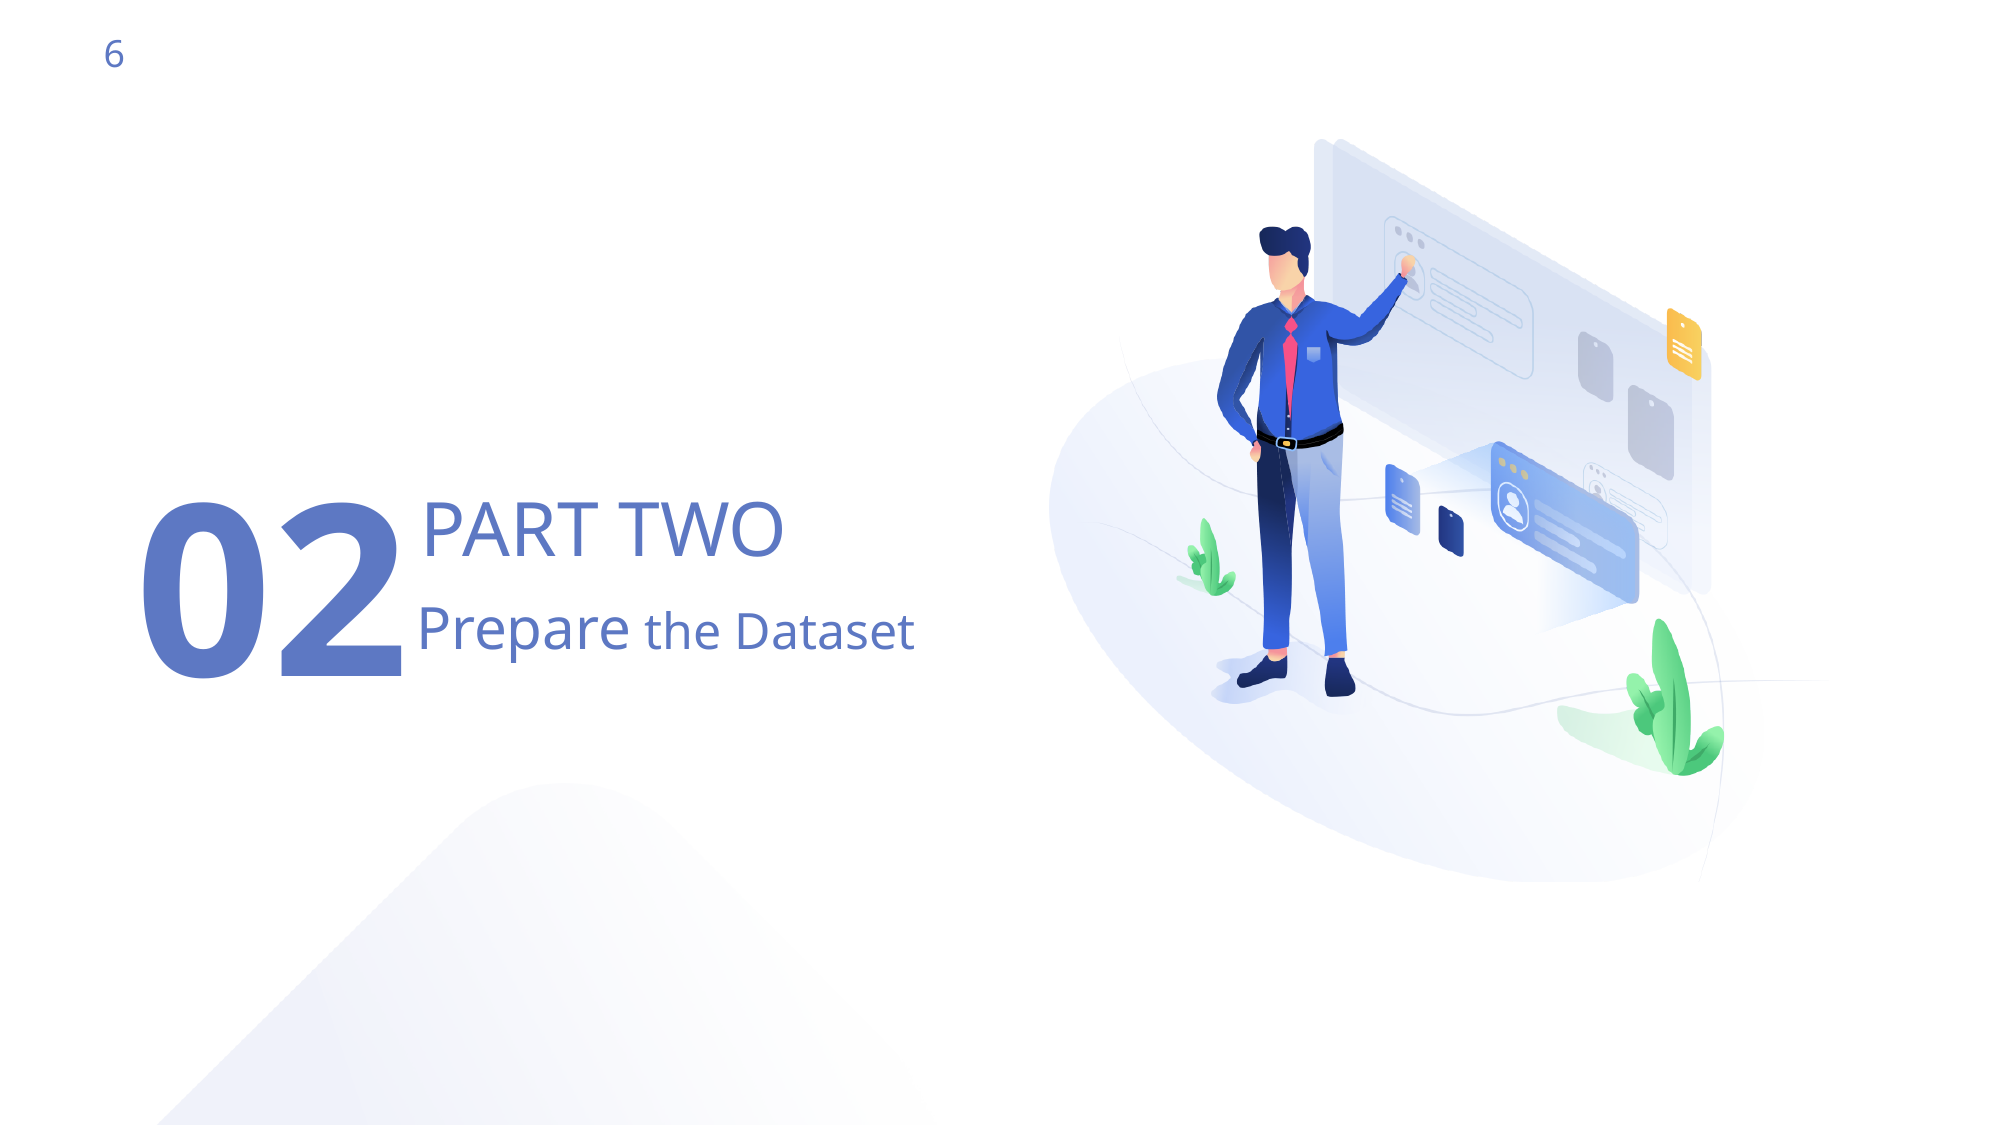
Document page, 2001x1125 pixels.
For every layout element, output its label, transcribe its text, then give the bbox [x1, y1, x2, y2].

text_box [144, 435, 1128, 726]
picture [116, 88, 1829, 1125]
text_box 6 [88, 22, 199, 83]
